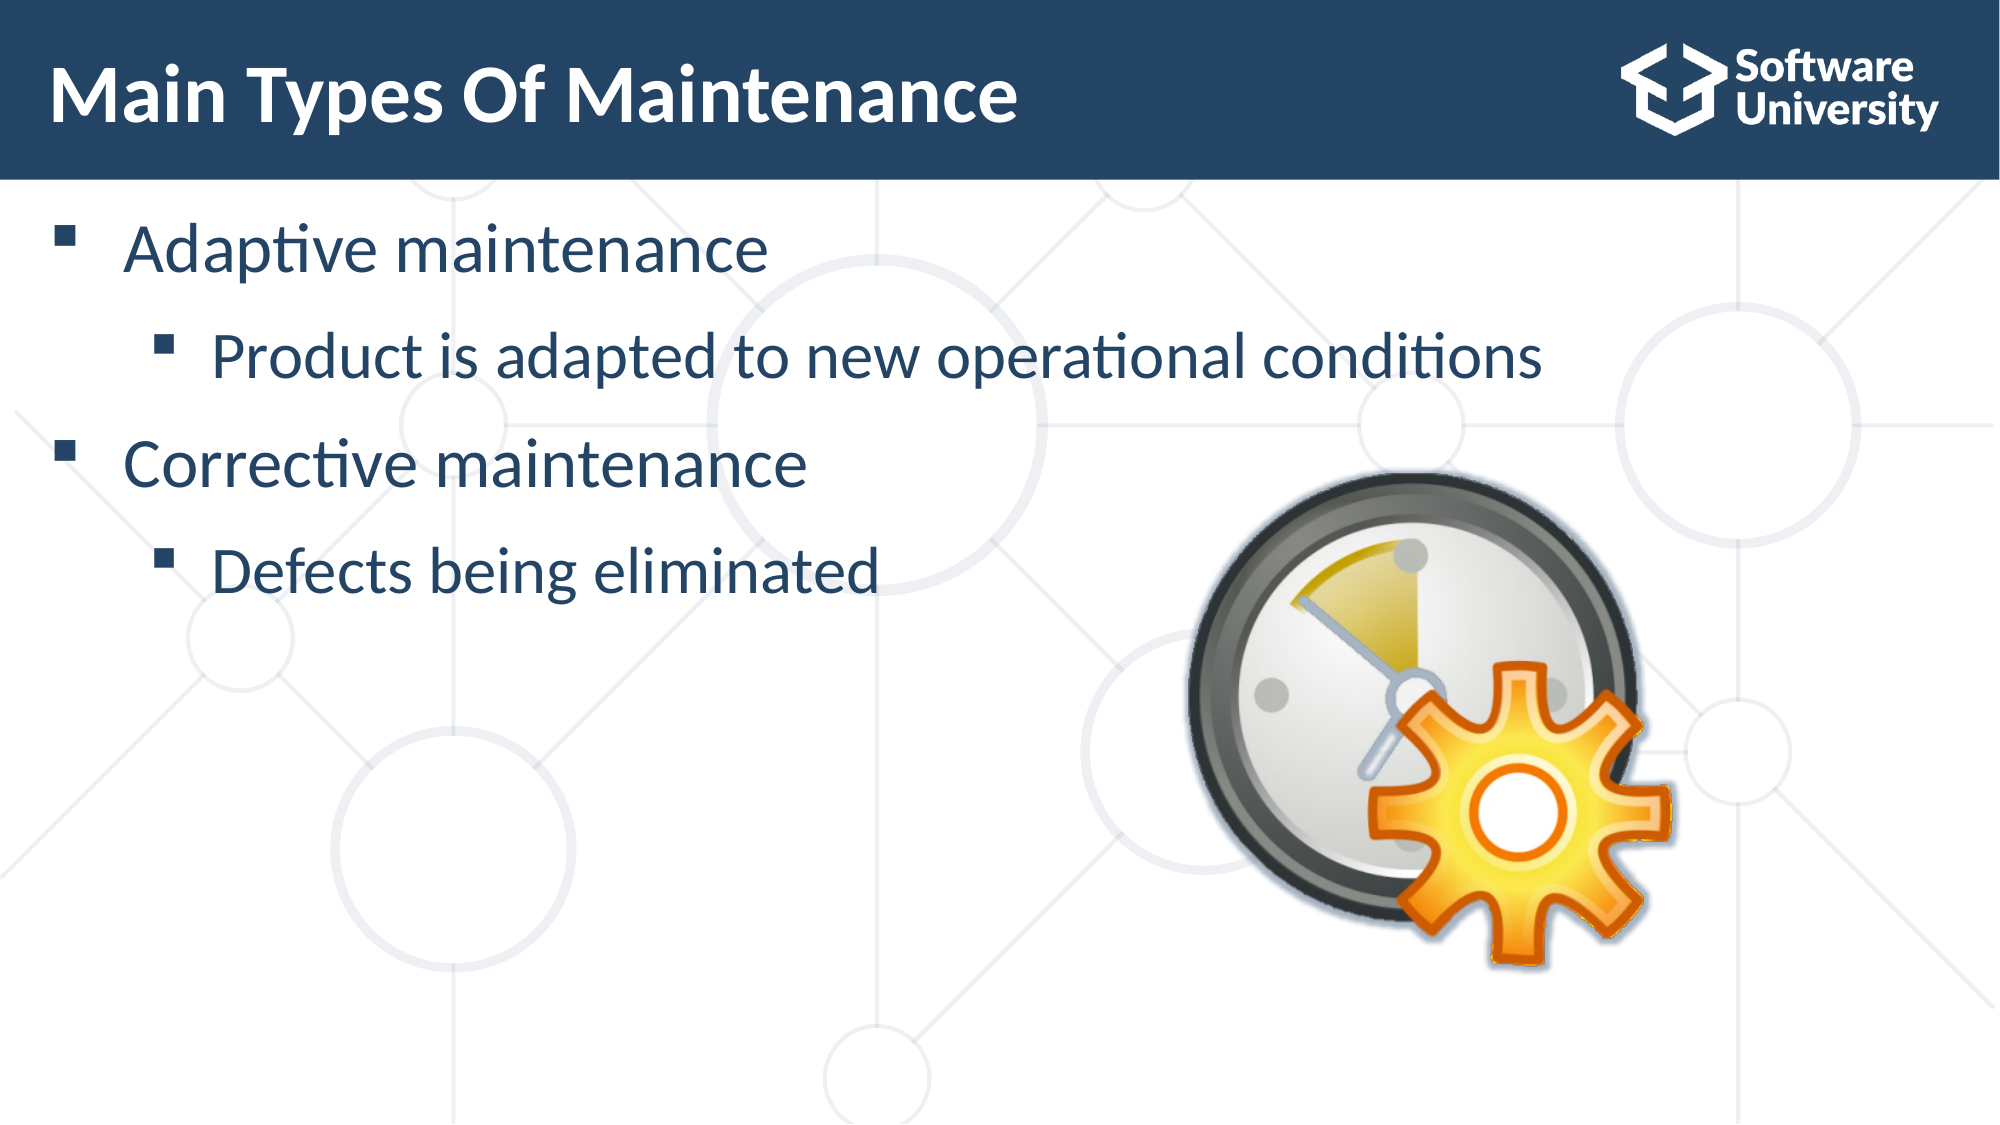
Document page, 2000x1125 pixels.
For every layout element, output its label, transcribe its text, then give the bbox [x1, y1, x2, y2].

picture [1621, 43, 1939, 136]
title Main Types Of Maintenance [31, 16, 1591, 162]
picture [1174, 449, 1687, 992]
list Adaptive maintenance Product is adapted to new operational conditions Corrective maintenance Defects being eliminated [31, 196, 1970, 1050]
